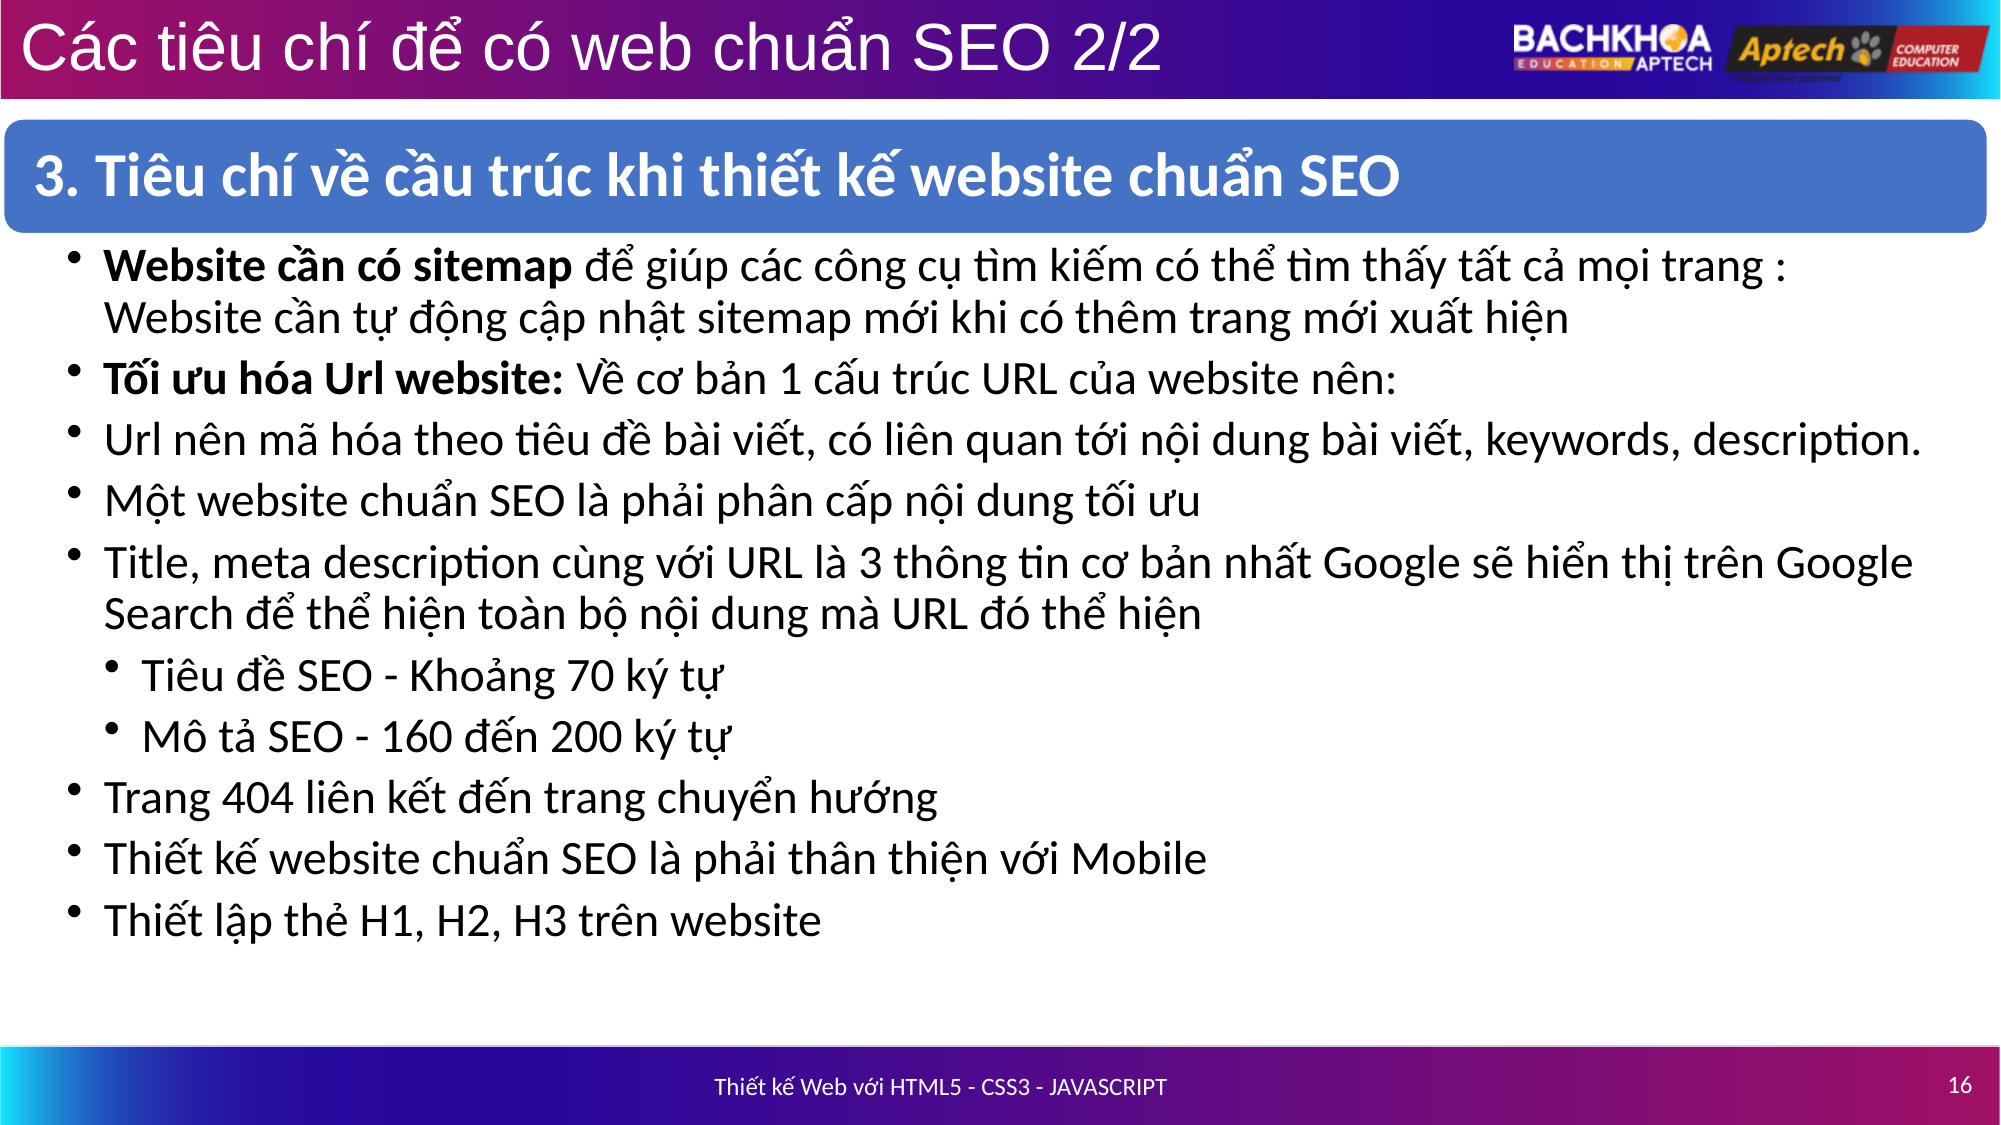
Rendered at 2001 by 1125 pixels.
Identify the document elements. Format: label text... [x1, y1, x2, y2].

footer Thiết kế Web với HTML5 - CSS3 - JAVASCRIPT [17, 1055, 1865, 1116]
title Các tiêu chí để có web chuẩn SEO 2/2 [4, 5, 1990, 93]
picture [0, 1045, 2000, 1125]
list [3, 113, 1988, 1014]
slide_number 16 [1877, 1053, 1988, 1114]
picture [0, 0, 2001, 99]
